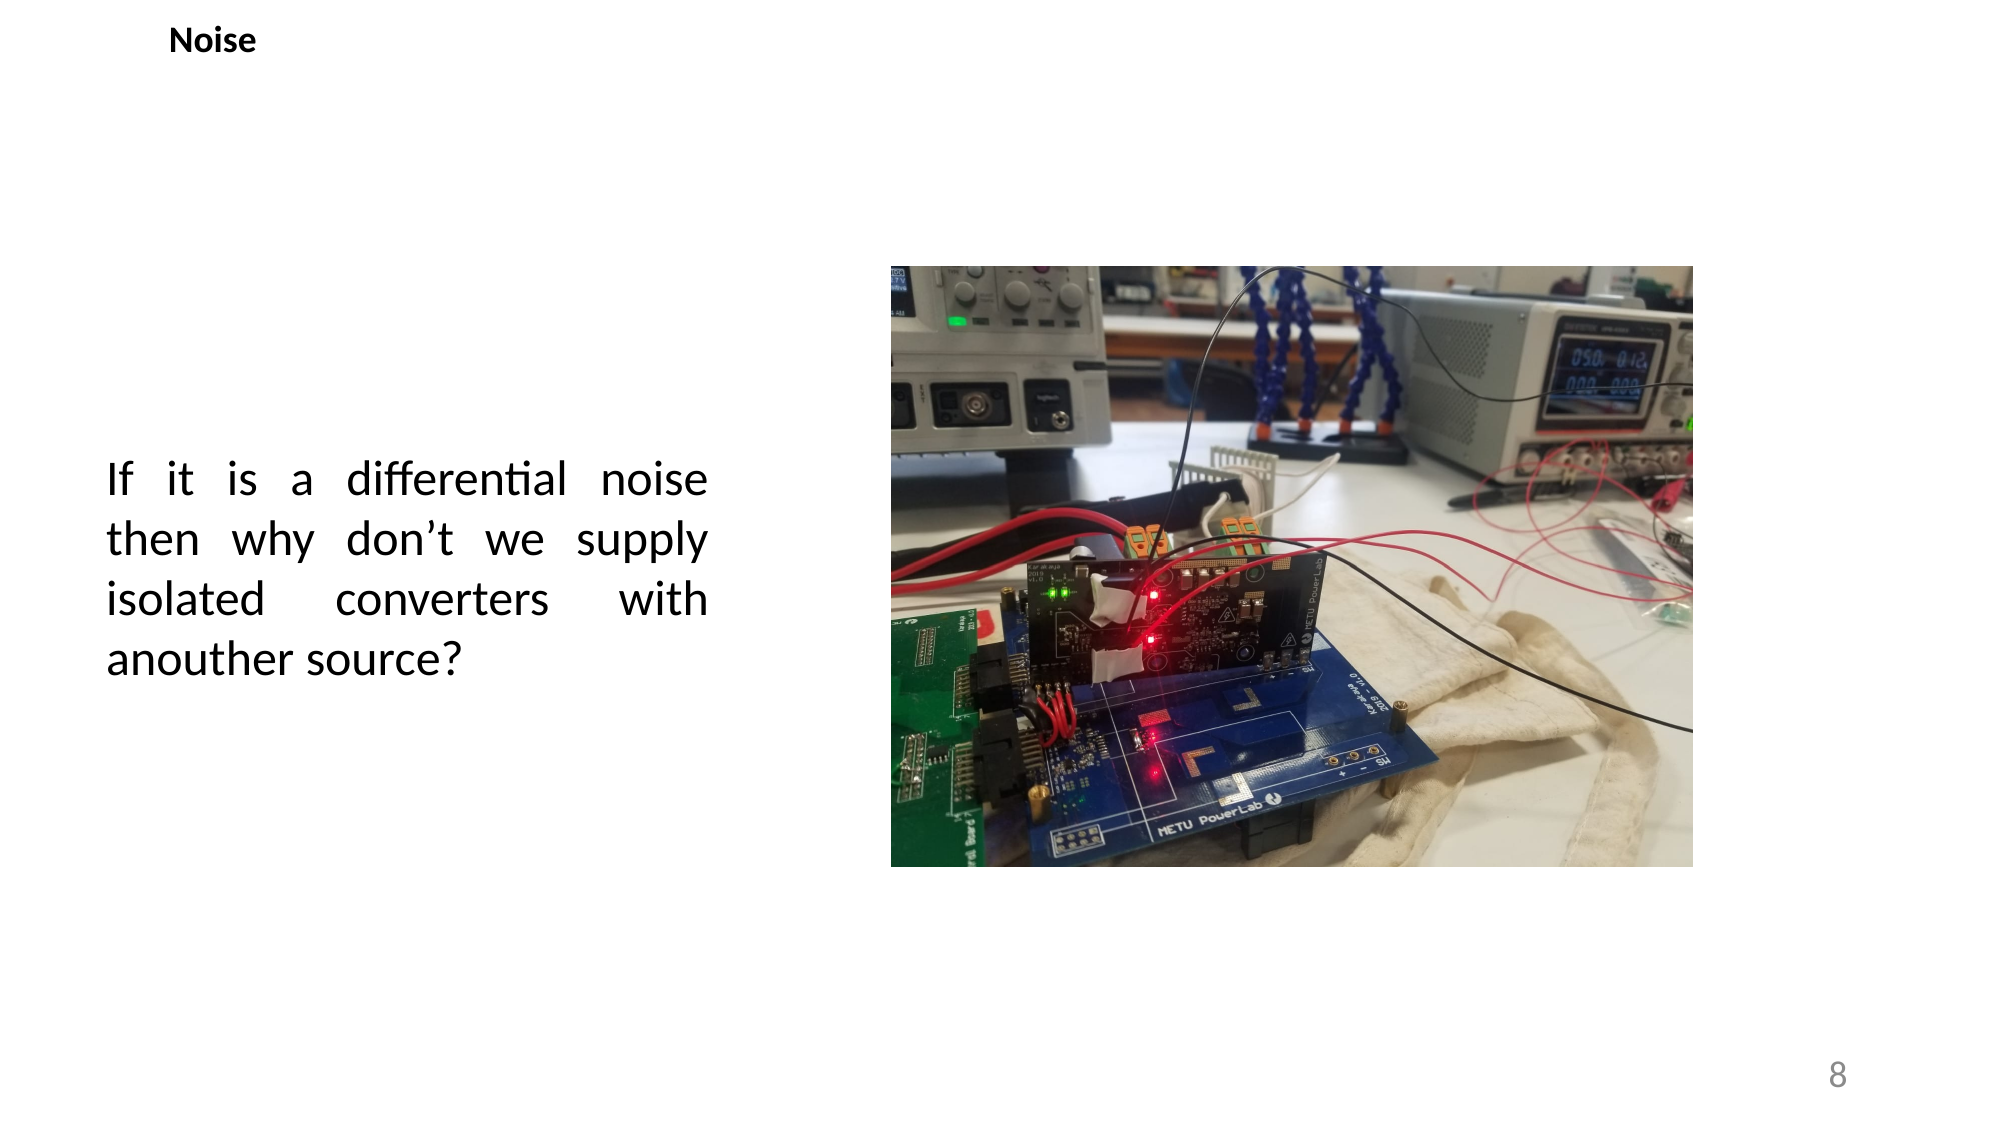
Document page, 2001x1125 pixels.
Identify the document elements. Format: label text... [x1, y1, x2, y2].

picture [891, 266, 1693, 867]
text_box Noise [18, 7, 408, 68]
text_box If it is a differential noise then why don’t we supply isolated converters with anouther source? [91, 437, 724, 693]
slide_number 8 [1412, 1042, 1863, 1103]
